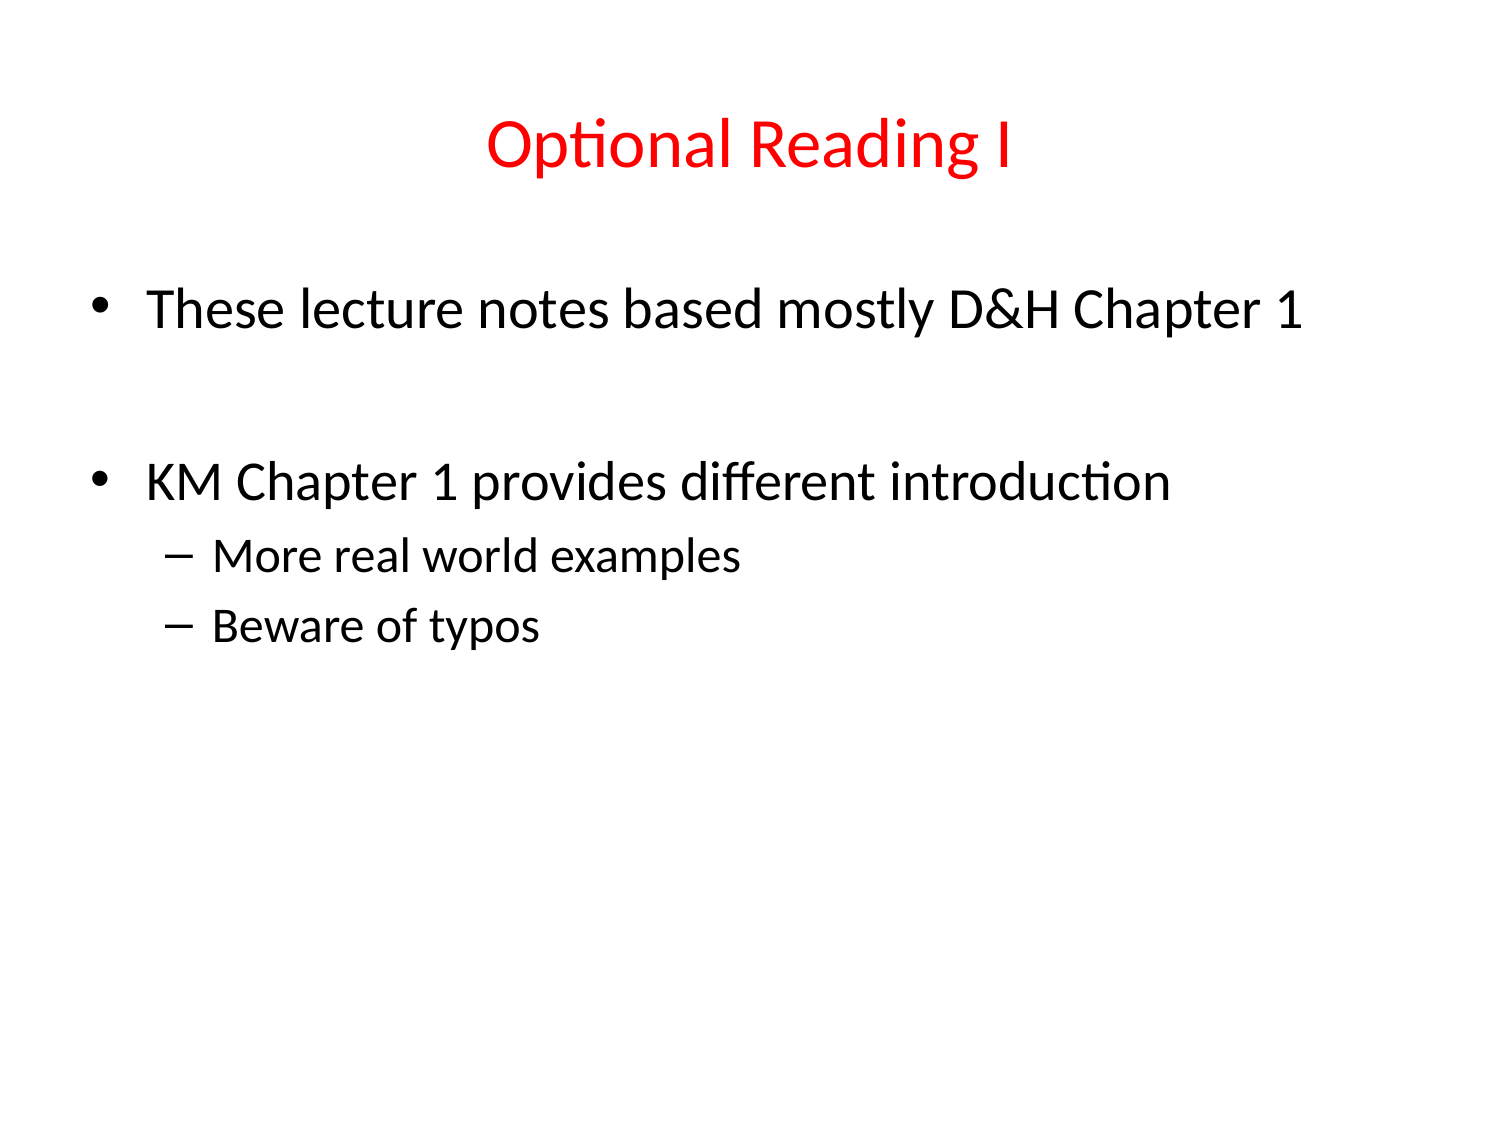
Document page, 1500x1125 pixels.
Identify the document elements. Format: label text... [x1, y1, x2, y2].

title Optional Reading I [75, 45, 1425, 233]
list These lecture notes based mostly D&H Chapter 1 KM Chapter 1 provides different introduction More real world examples Beware of typos [75, 262, 1425, 1005]
